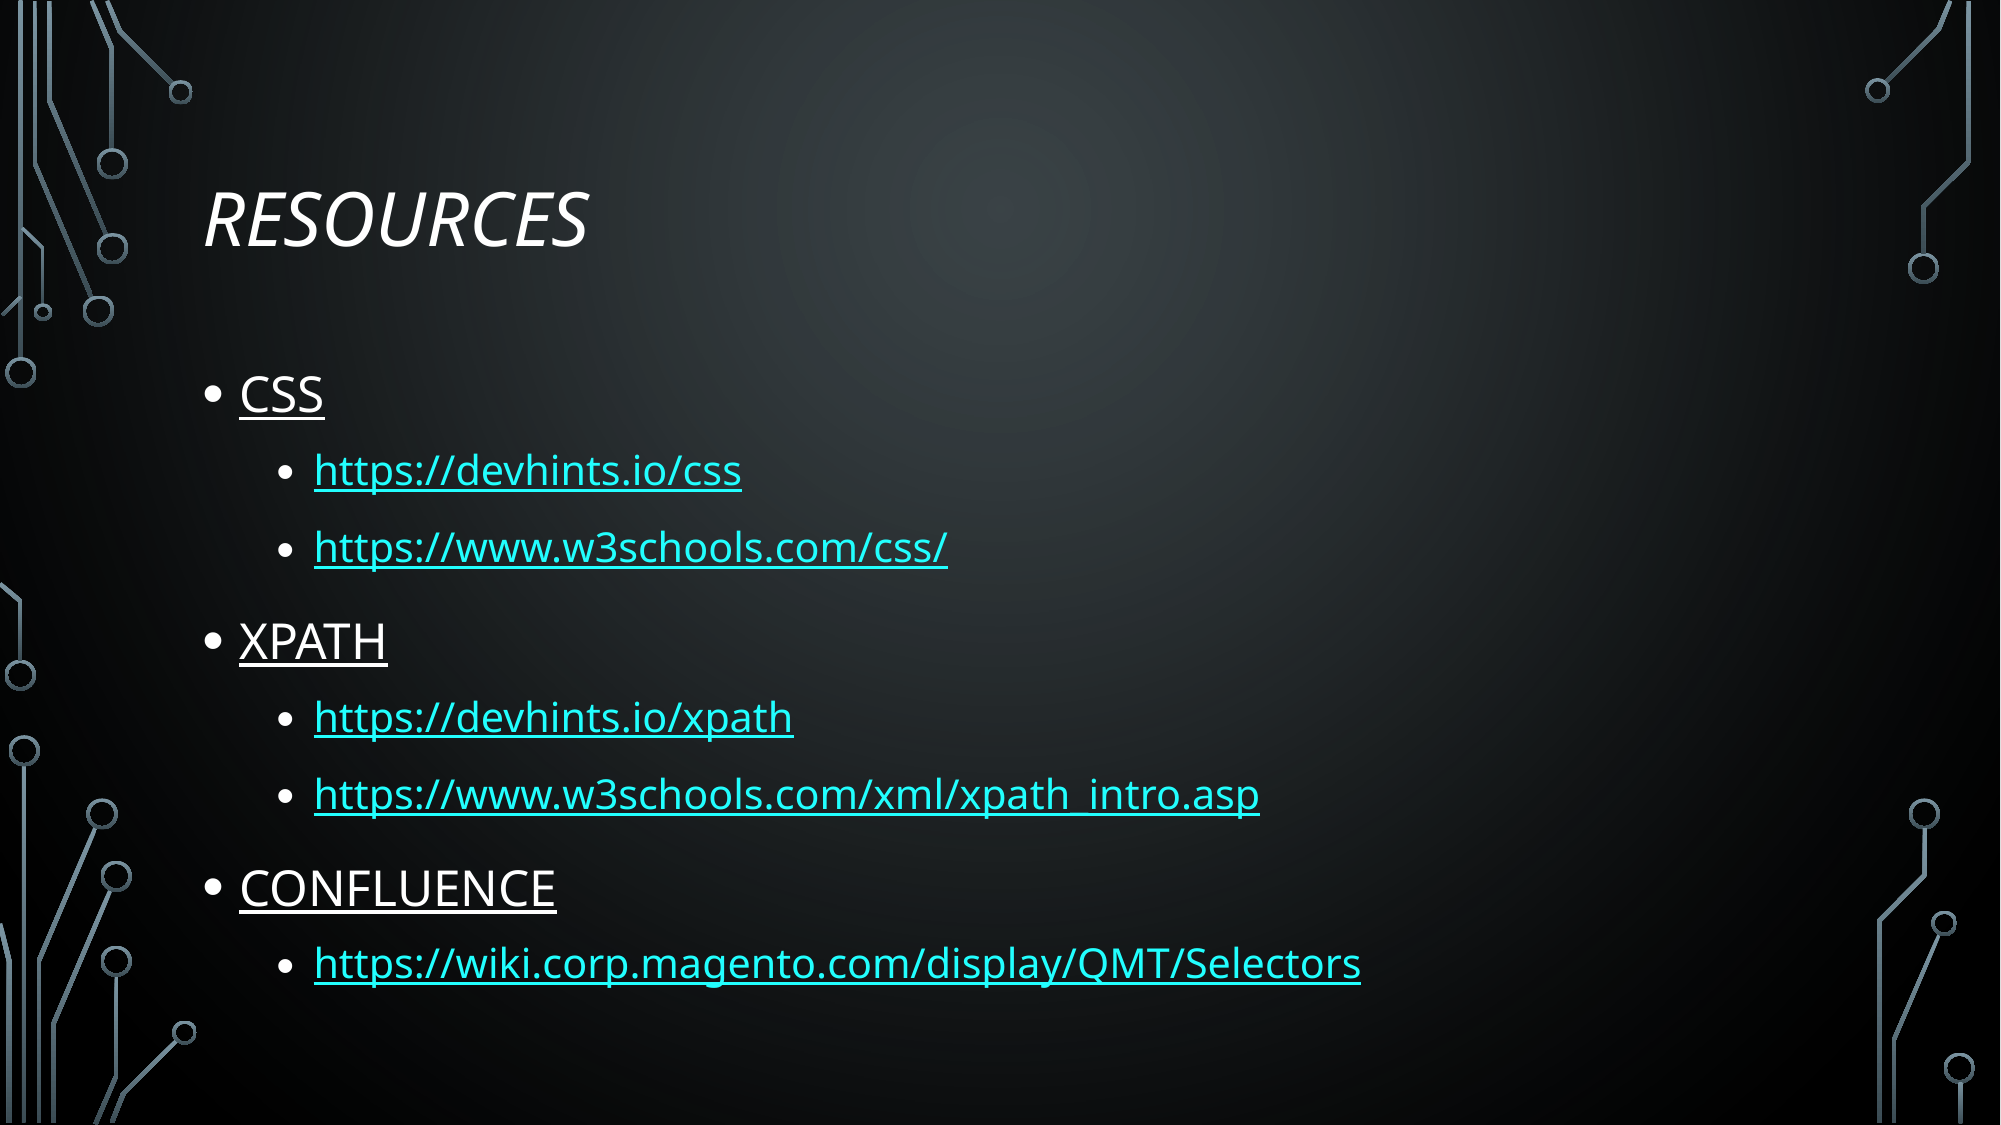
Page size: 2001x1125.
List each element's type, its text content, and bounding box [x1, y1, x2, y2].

list CSS https://devhints.io/css https://www.w3schools.com/css/ XPATH https://devhints.io/xpath https://www.w3schools.com/xml/xpath_intro.asp CONFLUENCE https://wiki.corp.magento.com/display/QMT/Selectors [187, 343, 1813, 1004]
title Resources [187, 101, 1813, 343]
